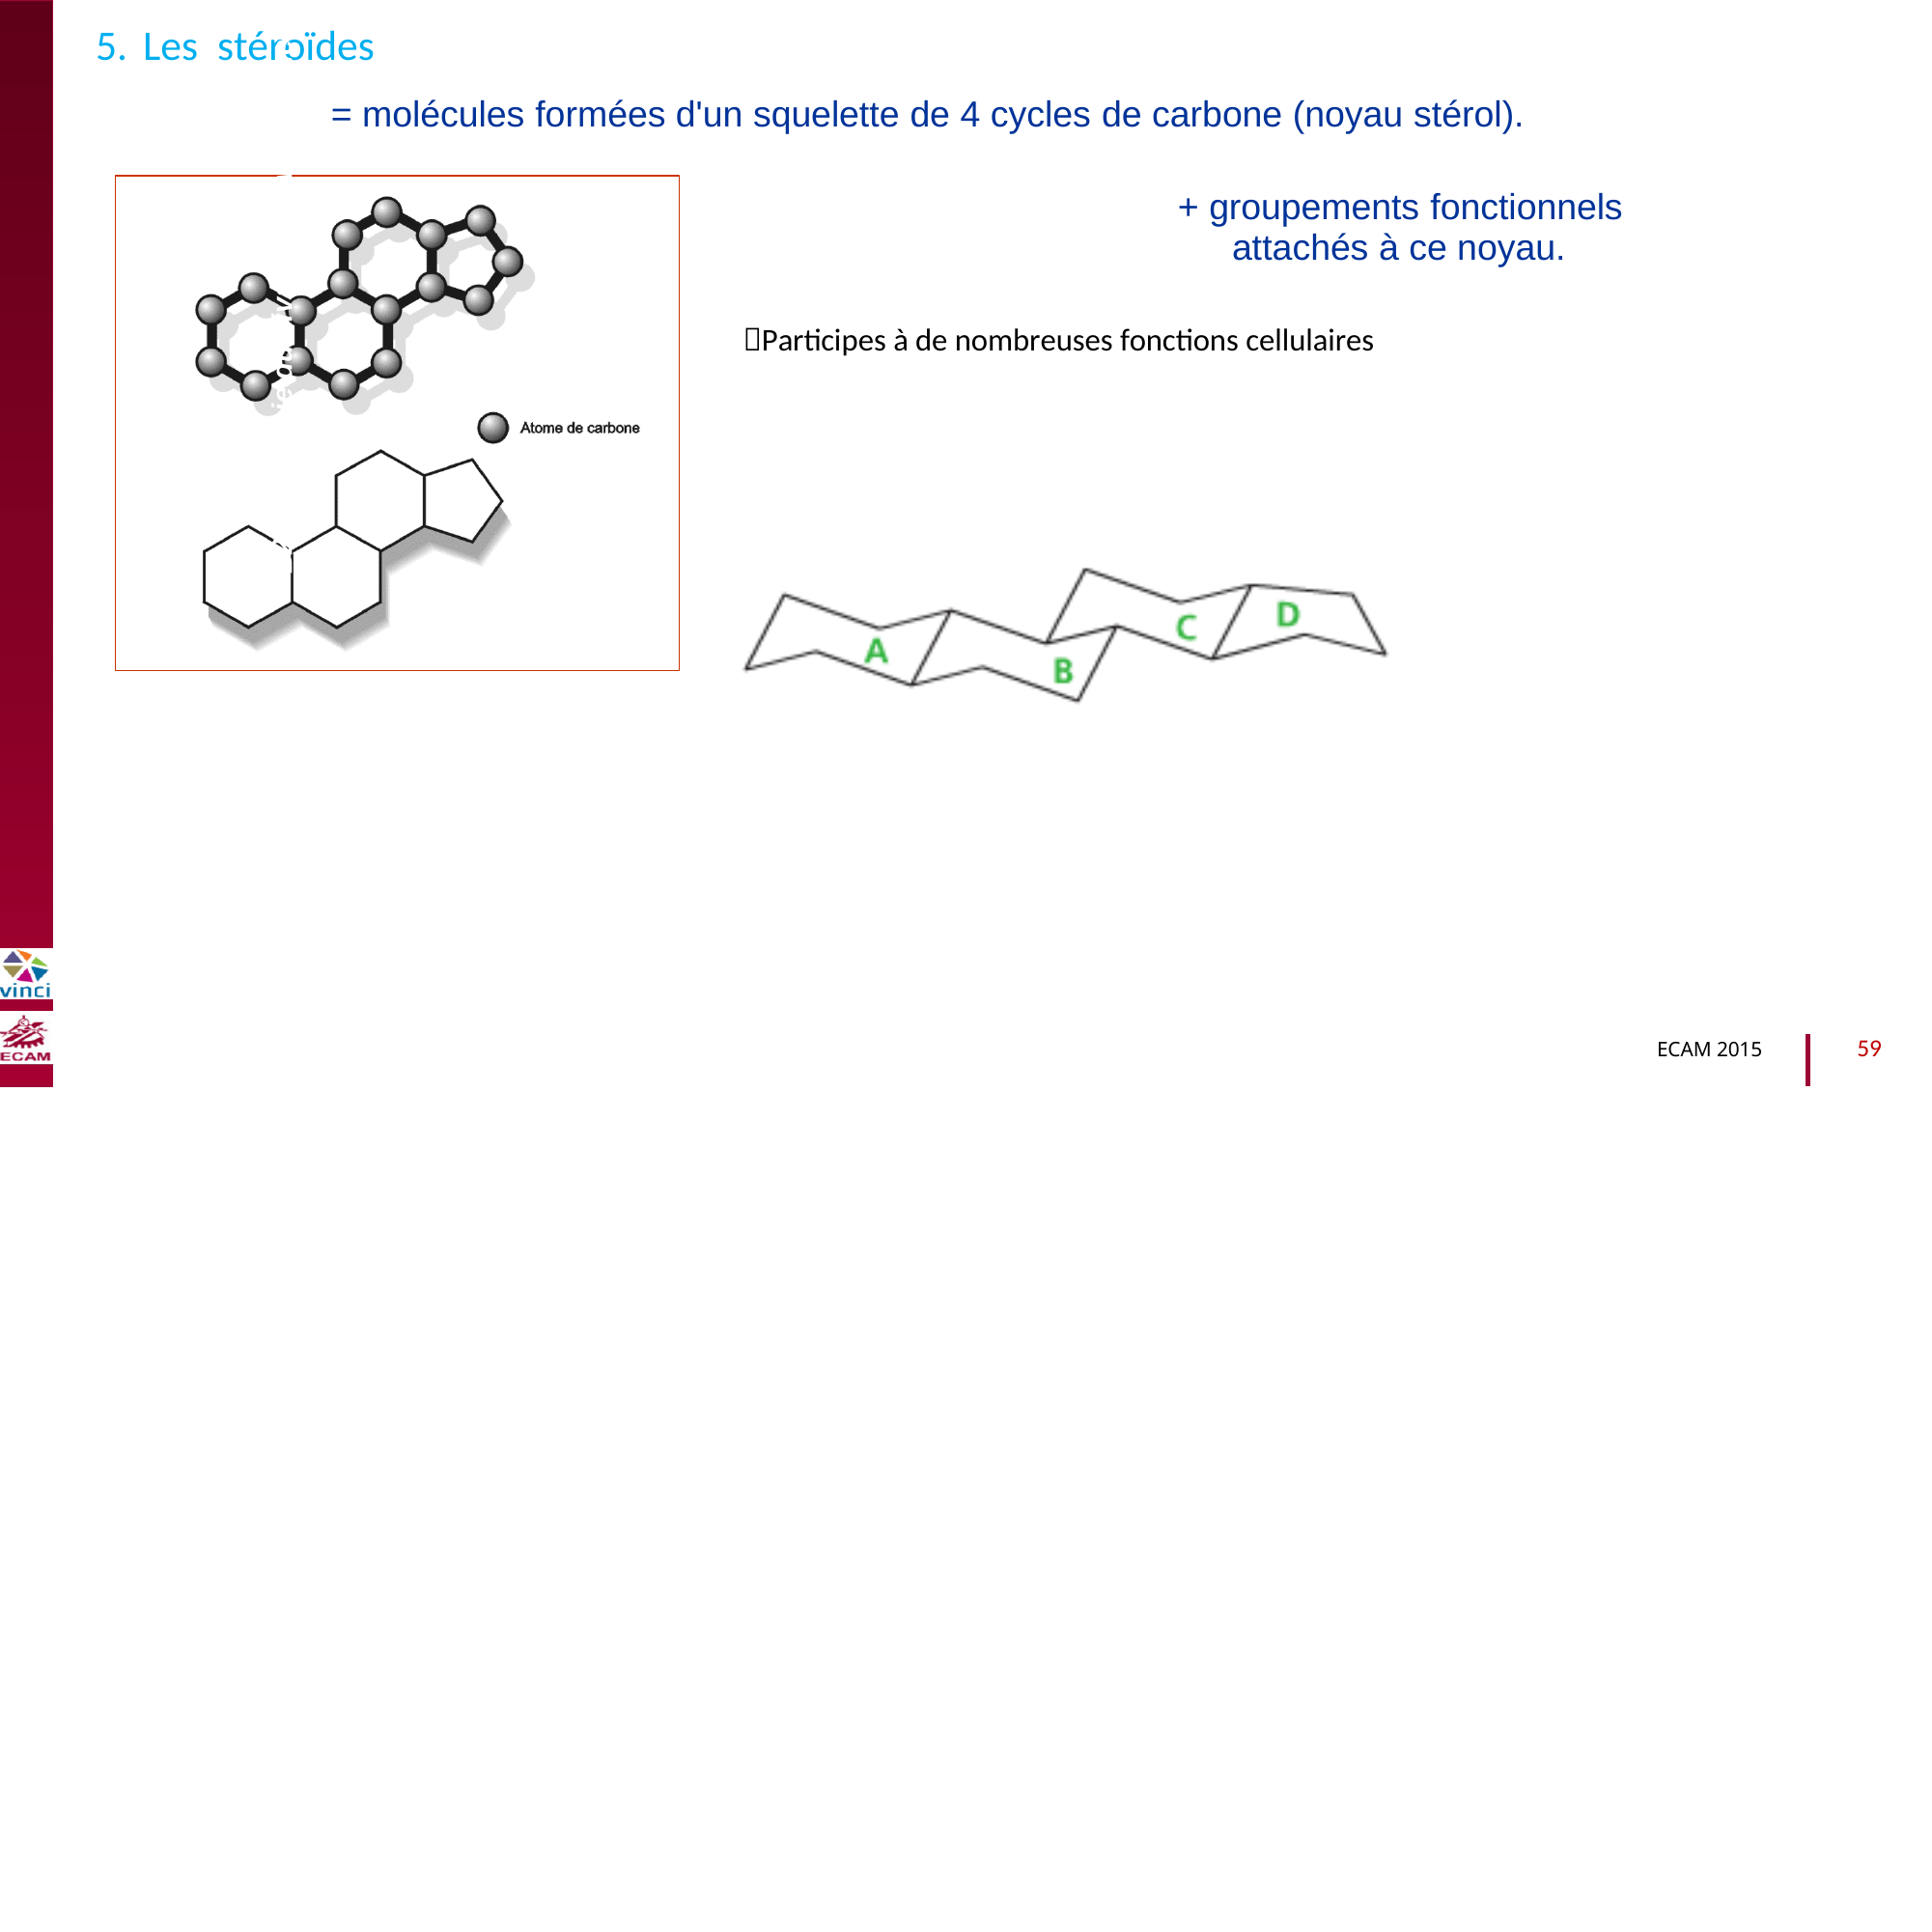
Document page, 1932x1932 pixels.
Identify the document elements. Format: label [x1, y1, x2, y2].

text_box [328, 96, 1531, 136]
text_box [741, 322, 1484, 365]
text_box [1855, 1034, 1892, 1067]
text_box [94, 12, 680, 671]
text_box [728, 522, 1439, 739]
text_box [1654, 1037, 1765, 1062]
text_box [0, 0, 55, 1086]
text_box [1174, 187, 1627, 272]
